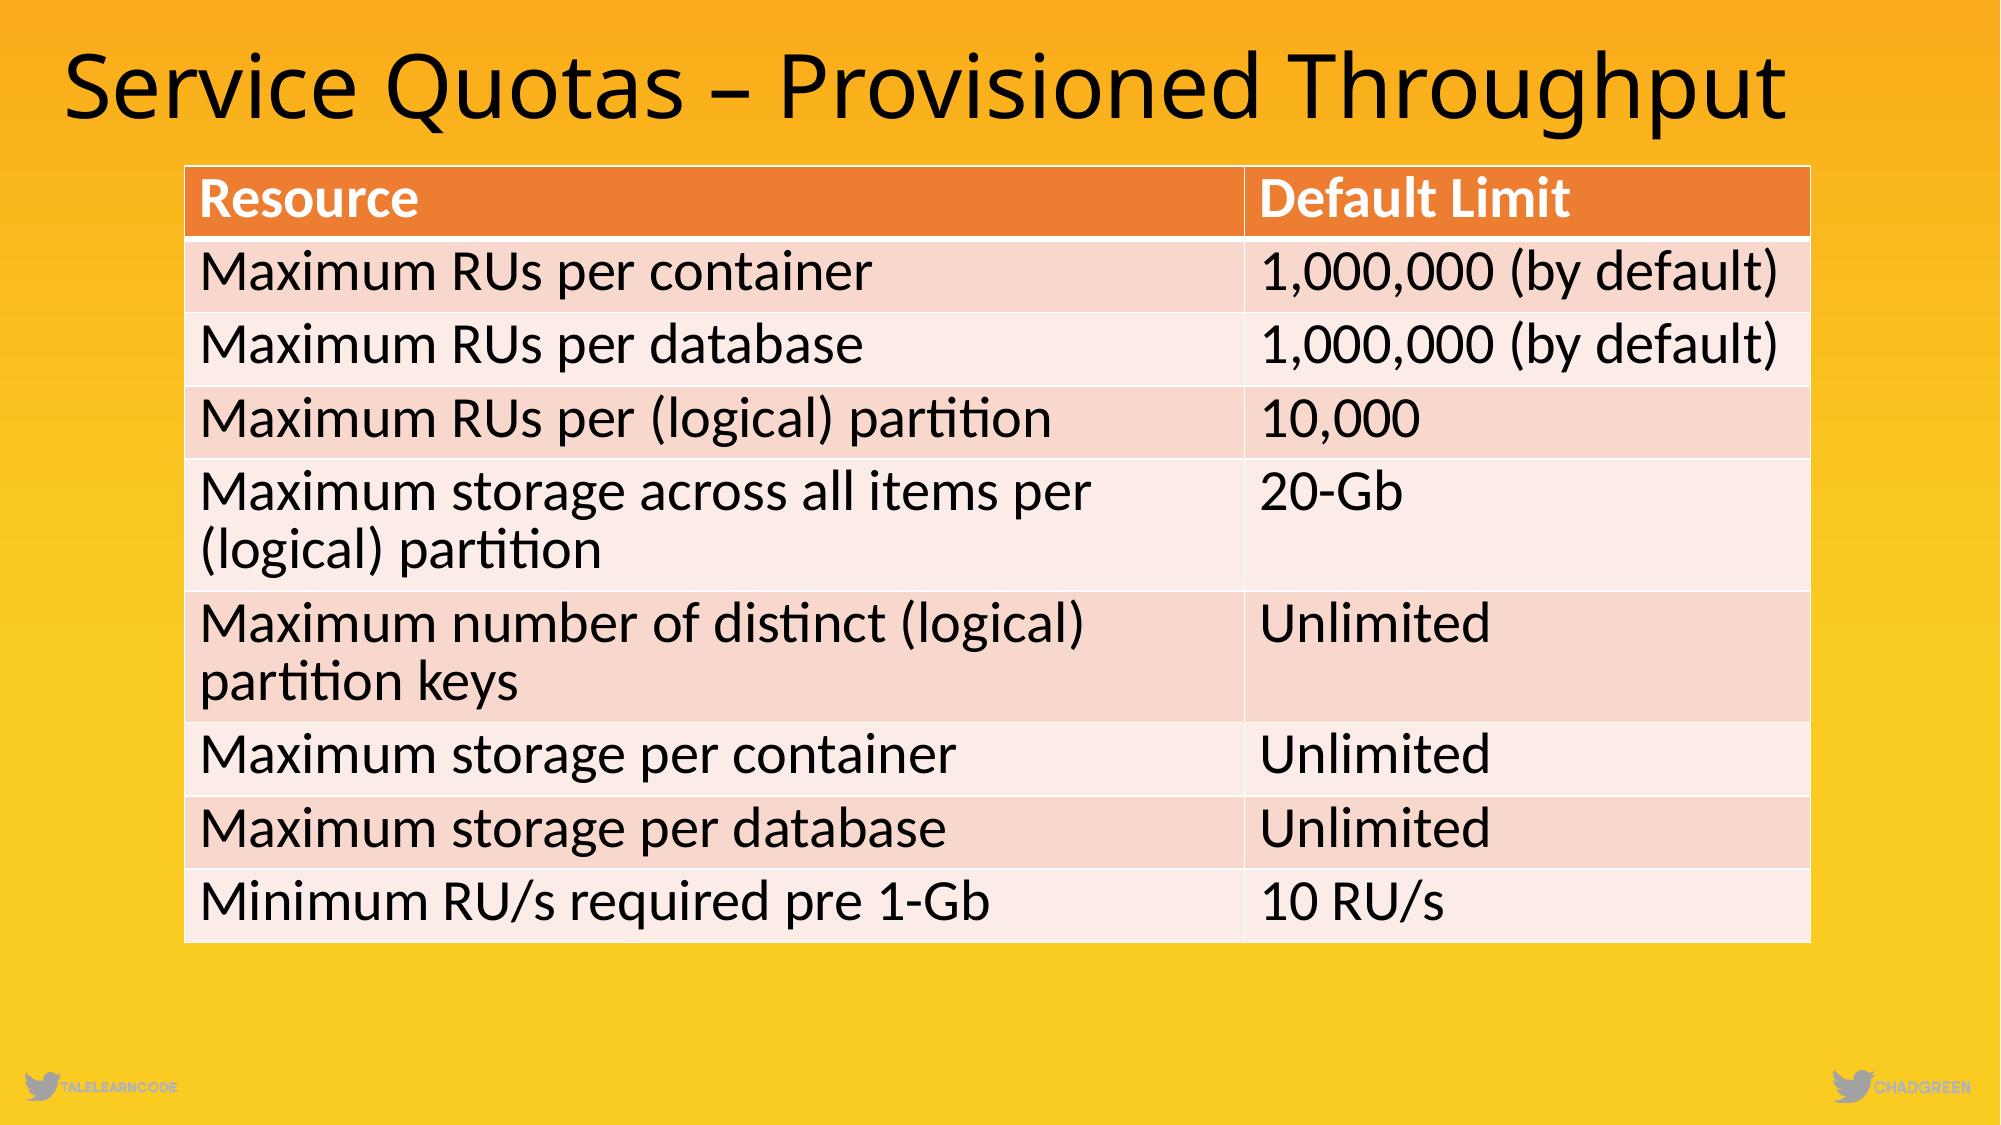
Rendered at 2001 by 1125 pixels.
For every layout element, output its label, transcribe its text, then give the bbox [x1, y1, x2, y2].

table_cell 1,000,000 (by default) [1245, 313, 1810, 385]
table_cell Maximum storage across all items per (logical) partition [185, 460, 1244, 590]
table_cell 1,000,000 (by default) [1245, 242, 1810, 312]
table_cell Minimum RU/s required pre 1-Gb [185, 870, 1244, 942]
table_cell Unlimited [1245, 723, 1810, 795]
table_cell Maximum RUs per database [185, 313, 1244, 385]
table_cell 10,000 [1245, 387, 1810, 458]
table_cell Maximum RUs per container [185, 242, 1244, 312]
table_cell Unlimited [1245, 592, 1810, 722]
table_header Default Limit [1245, 167, 1810, 236]
picture [0, 0, 2001, 1125]
table_cell Maximum RUs per (logical) partition [185, 387, 1244, 458]
table_cell Unlimited [1245, 797, 1810, 868]
table_cell Maximum storage per container [185, 723, 1244, 795]
table_cell 10 RU/s [1245, 870, 1810, 942]
title Service Quotas – Provisioned Throughput [48, 34, 1947, 146]
table_cell Maximum storage per database [185, 797, 1244, 868]
table_header Resource [185, 167, 1244, 236]
table_cell Maximum number of distinct (logical) partition keys [185, 592, 1244, 722]
table_cell 20-Gb [1245, 460, 1810, 590]
